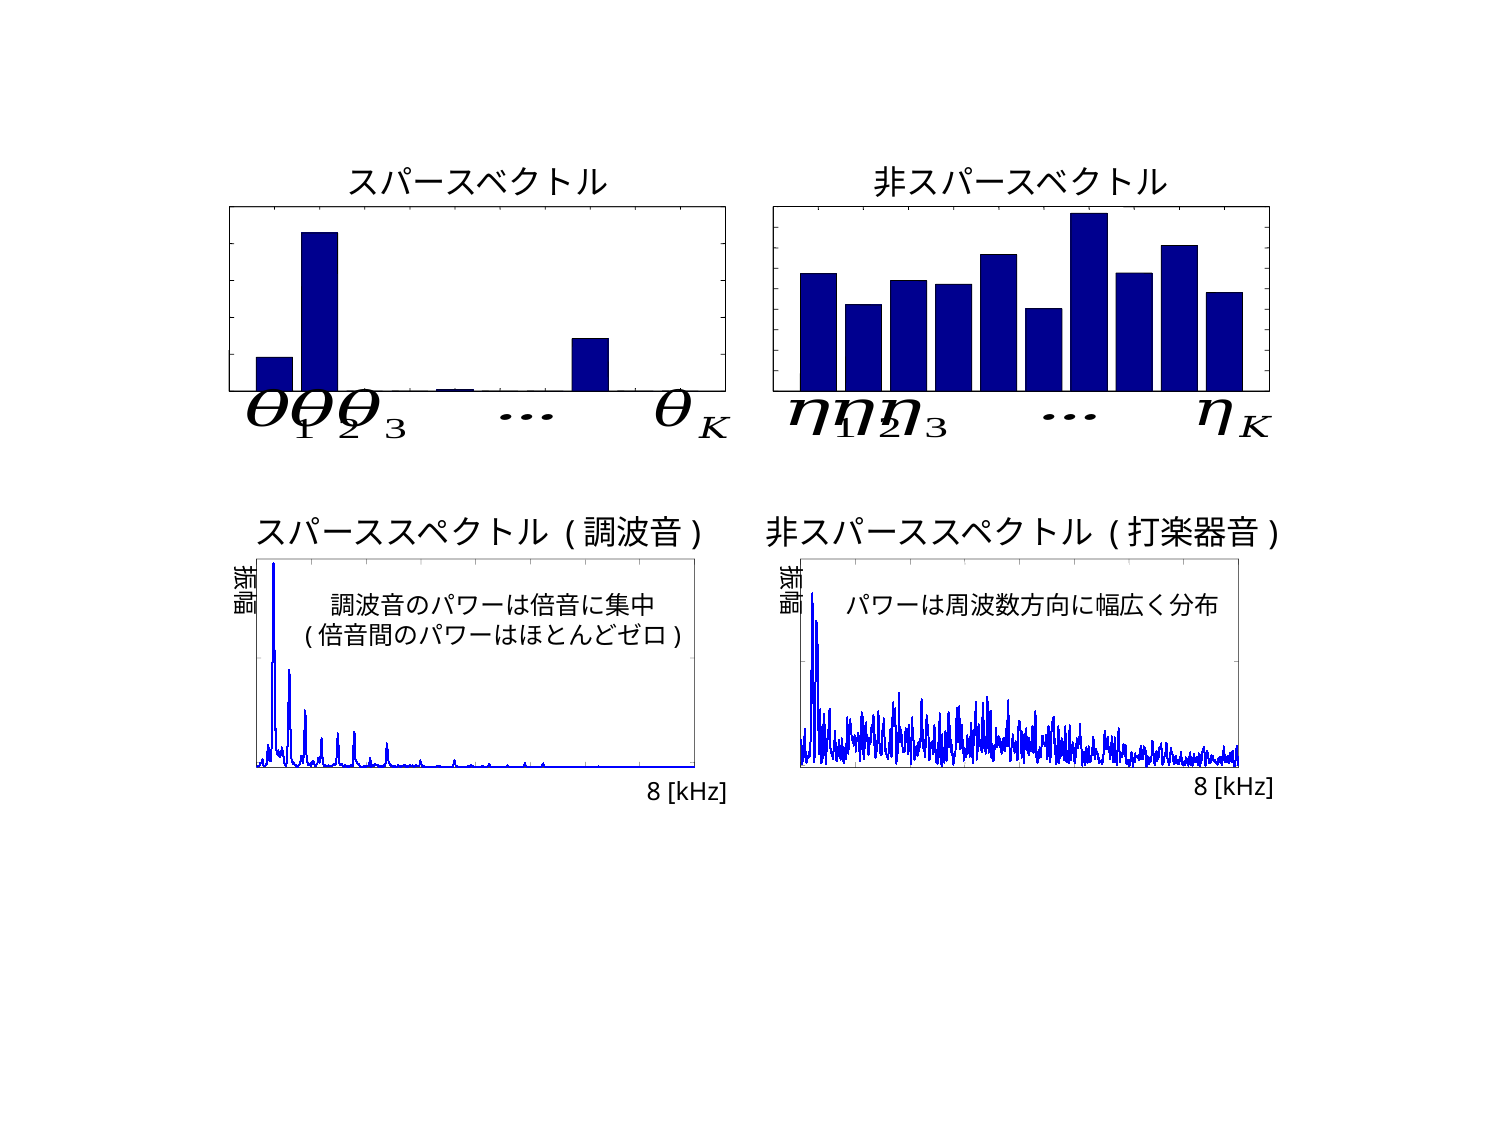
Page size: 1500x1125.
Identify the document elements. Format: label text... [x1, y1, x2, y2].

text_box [229, 206, 726, 392]
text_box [800, 558, 1239, 768]
text_box スパーススペクトル (調波音) [239, 503, 716, 559]
text_box 振幅 [208, 550, 269, 617]
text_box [773, 206, 1270, 392]
text_box 8 [kHz] [631, 767, 743, 813]
text_box 非スパーススペクトル (打楽器音) [750, 503, 1294, 559]
text_box 8 [kHz] [1178, 763, 1290, 808]
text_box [256, 558, 695, 768]
text_box 振幅 [754, 550, 815, 617]
